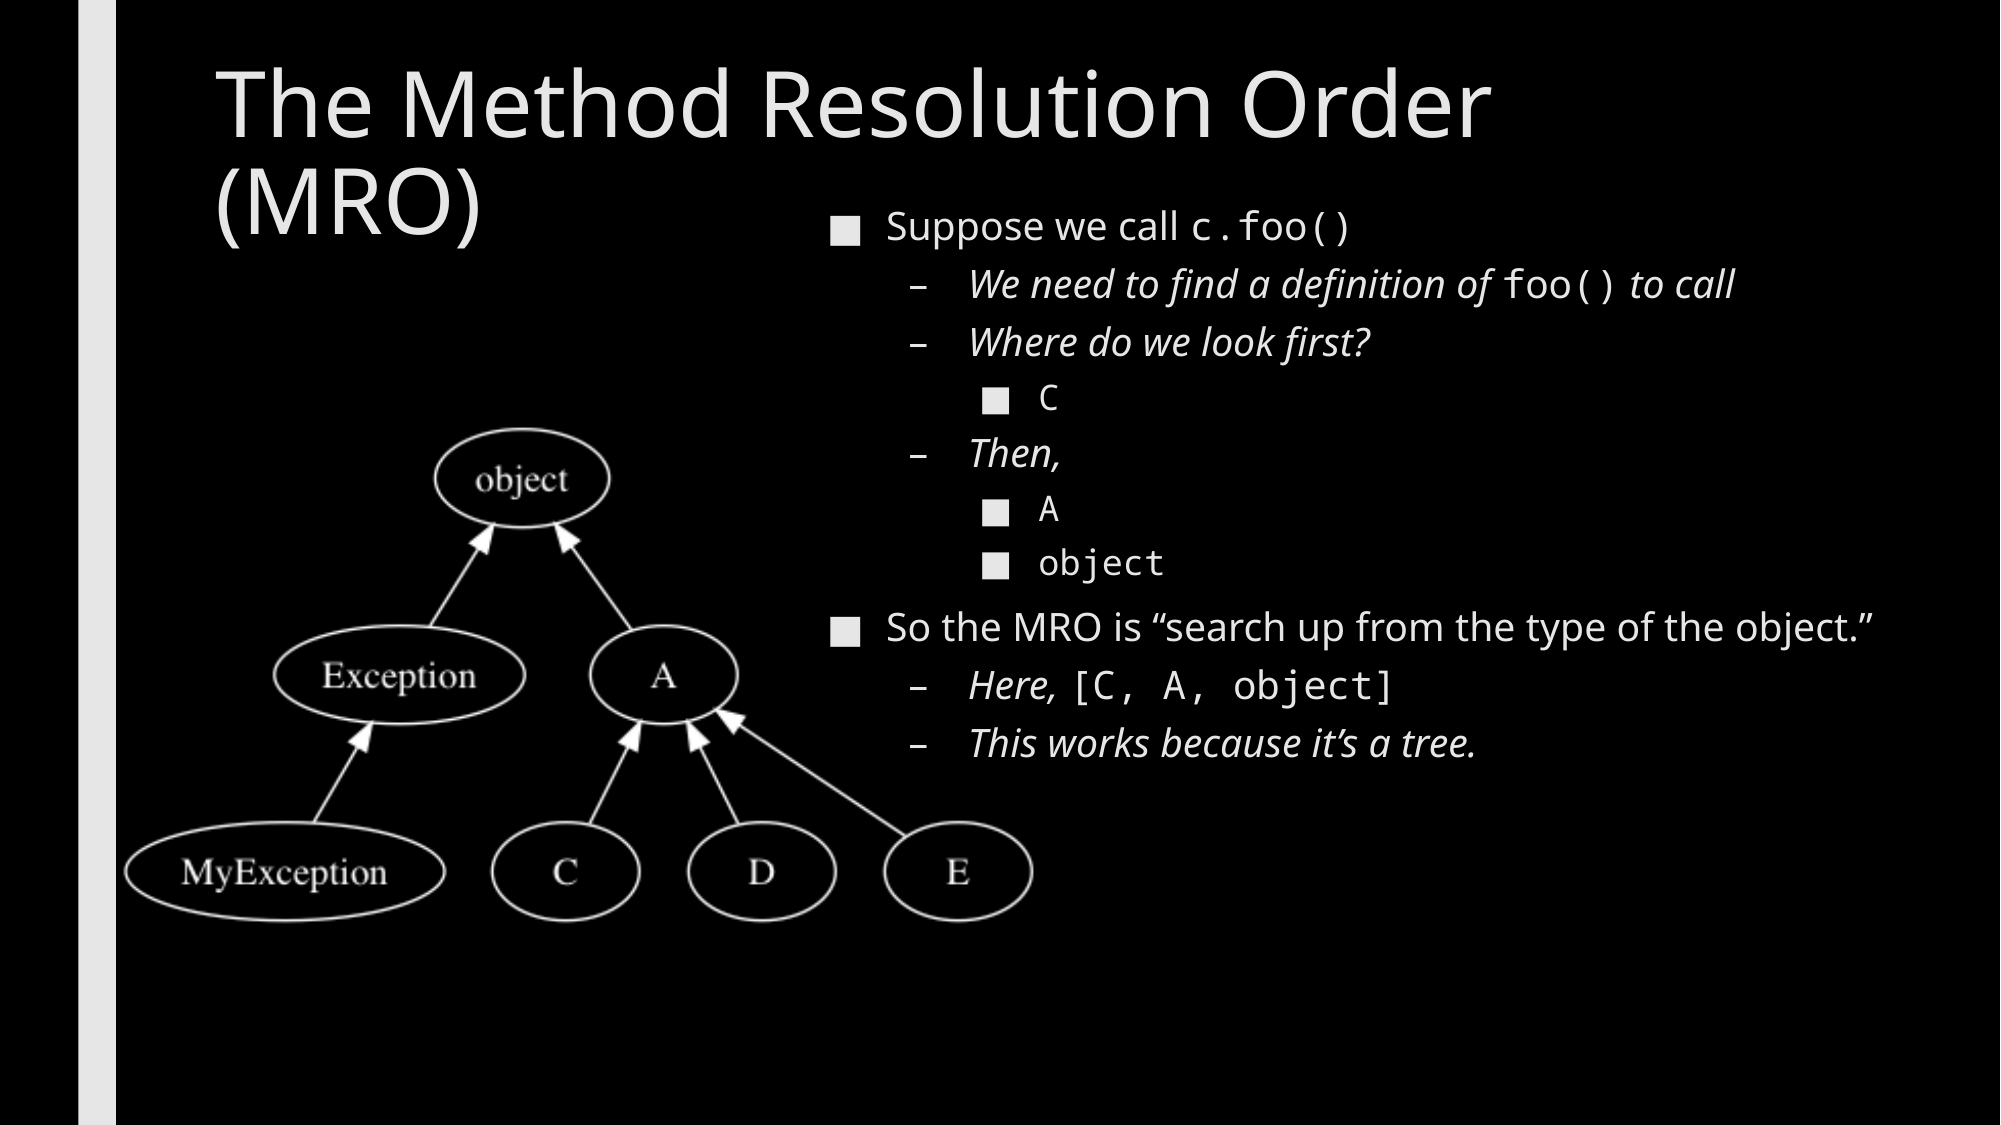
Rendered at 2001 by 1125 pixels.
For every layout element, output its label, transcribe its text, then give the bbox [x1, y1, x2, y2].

title The Method Resolution Order (MRO) [200, 51, 1776, 296]
list Suppose we call c.foo() We need to find a definition of foo() to call Where do we look first? C Then, A object So the MRO is “search up from the type of the object.” Here, [C, A, object] This works because it’s a tree. [811, 197, 1894, 815]
picture [116, 418, 1044, 932]
